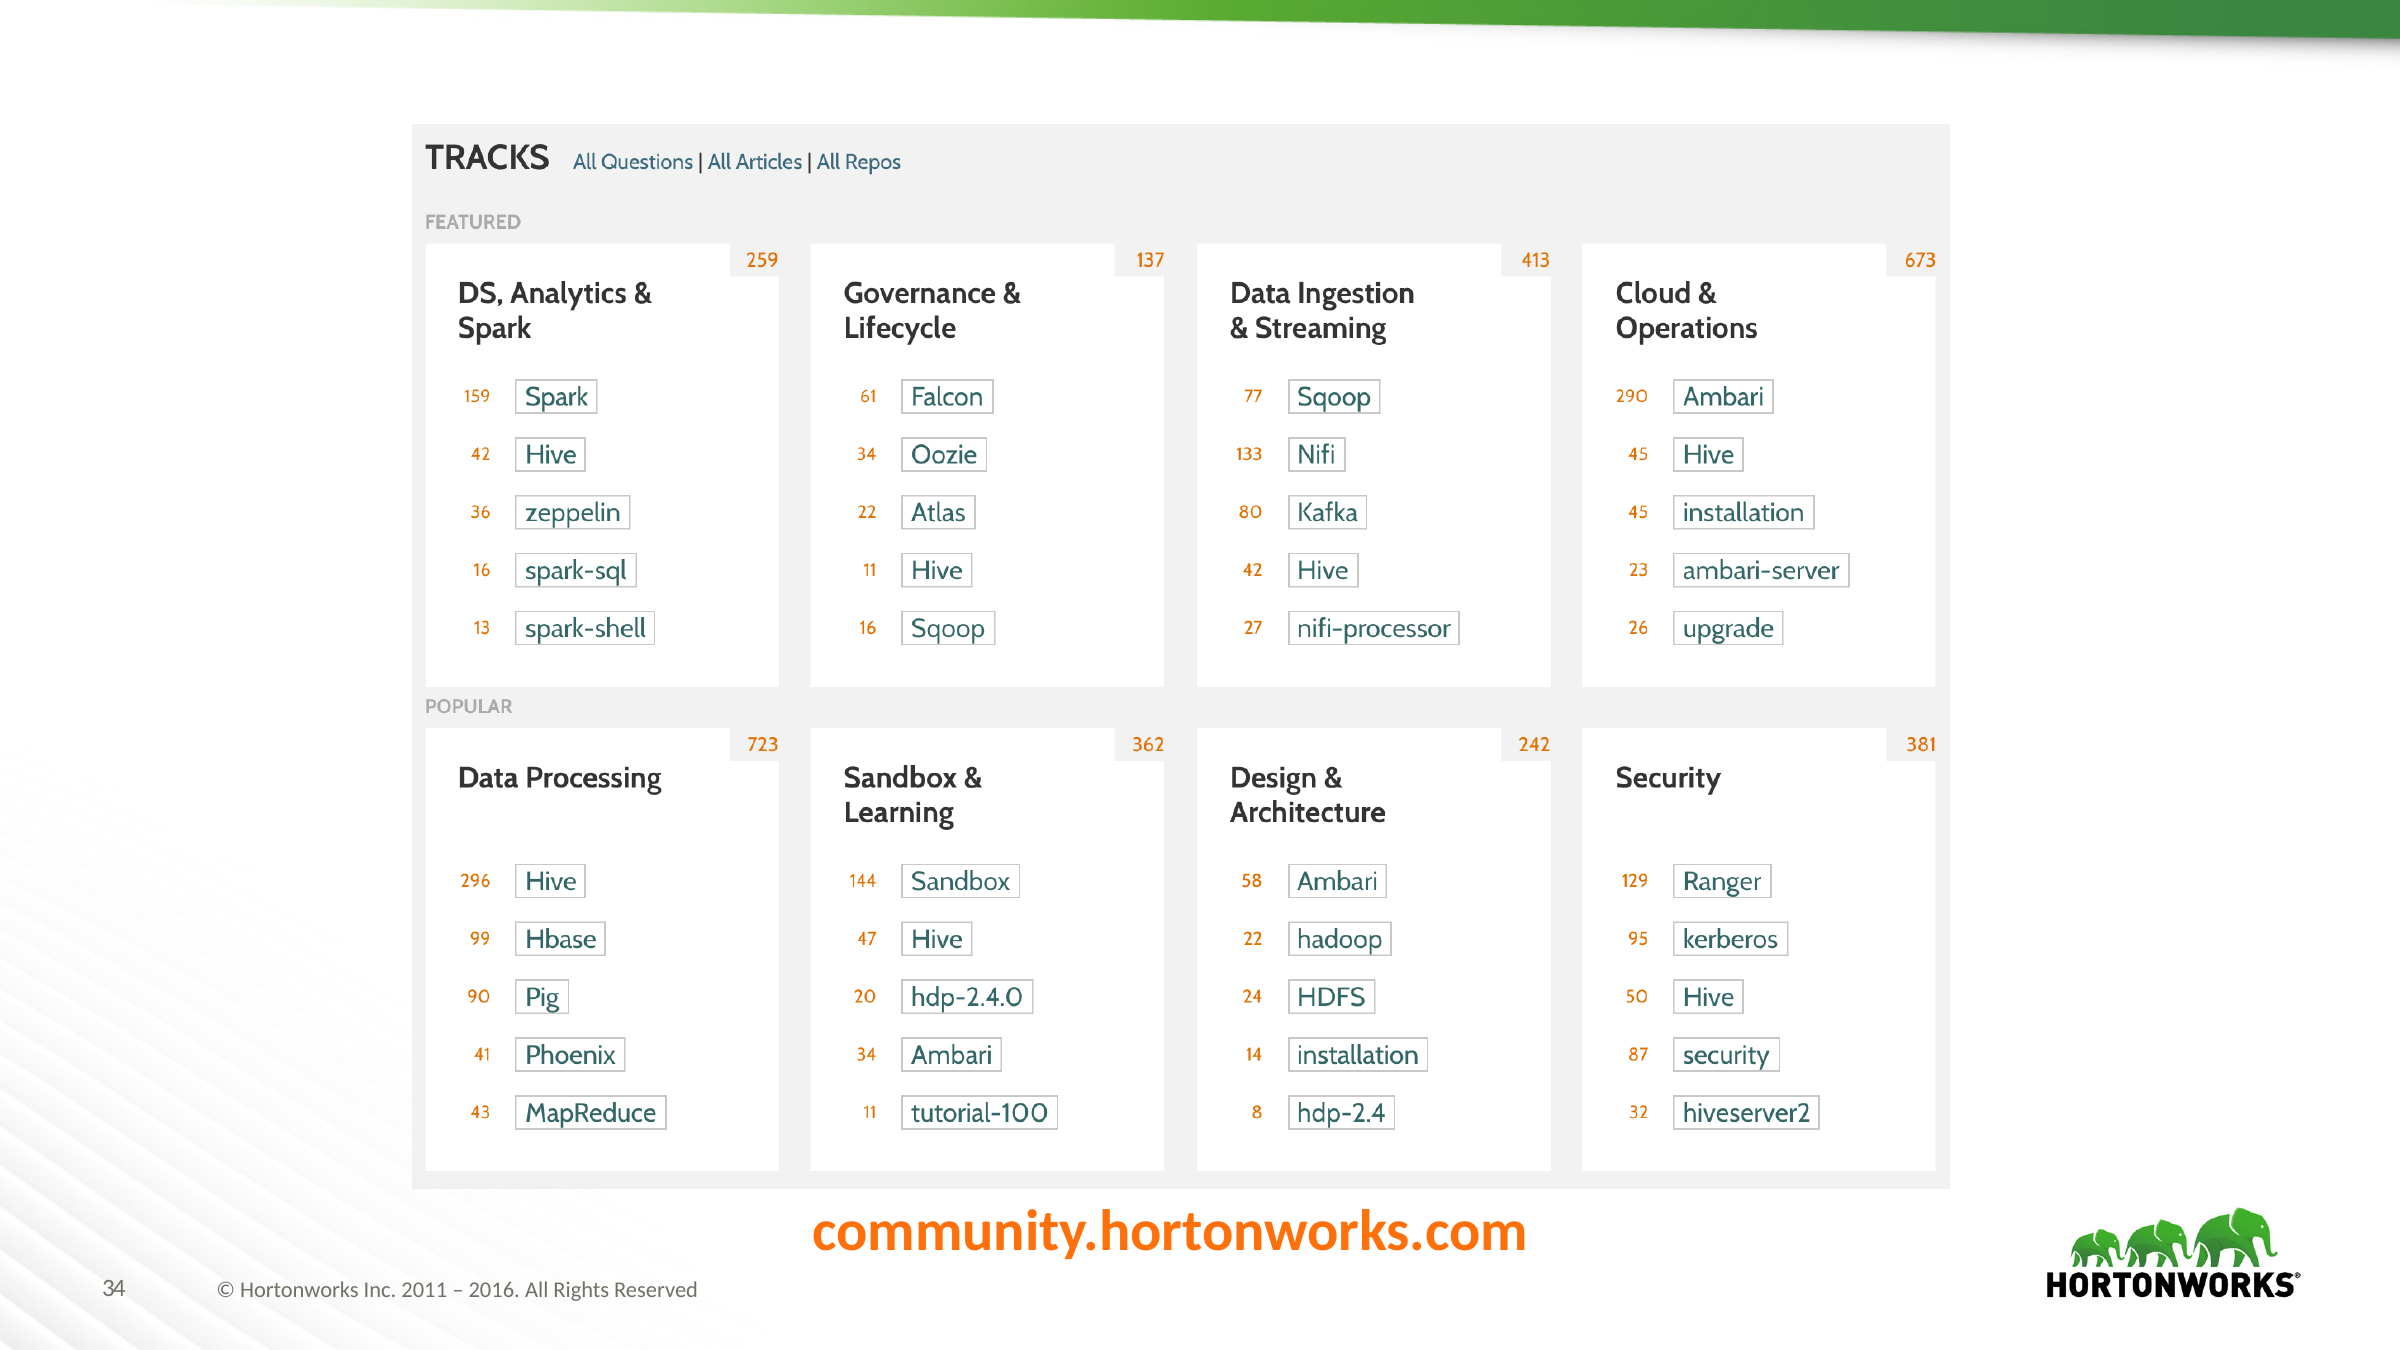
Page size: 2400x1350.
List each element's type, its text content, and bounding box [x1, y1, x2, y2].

picture [0, 0, 2400, 1350]
list community.hortonworks.com [812, 1200, 1538, 1263]
